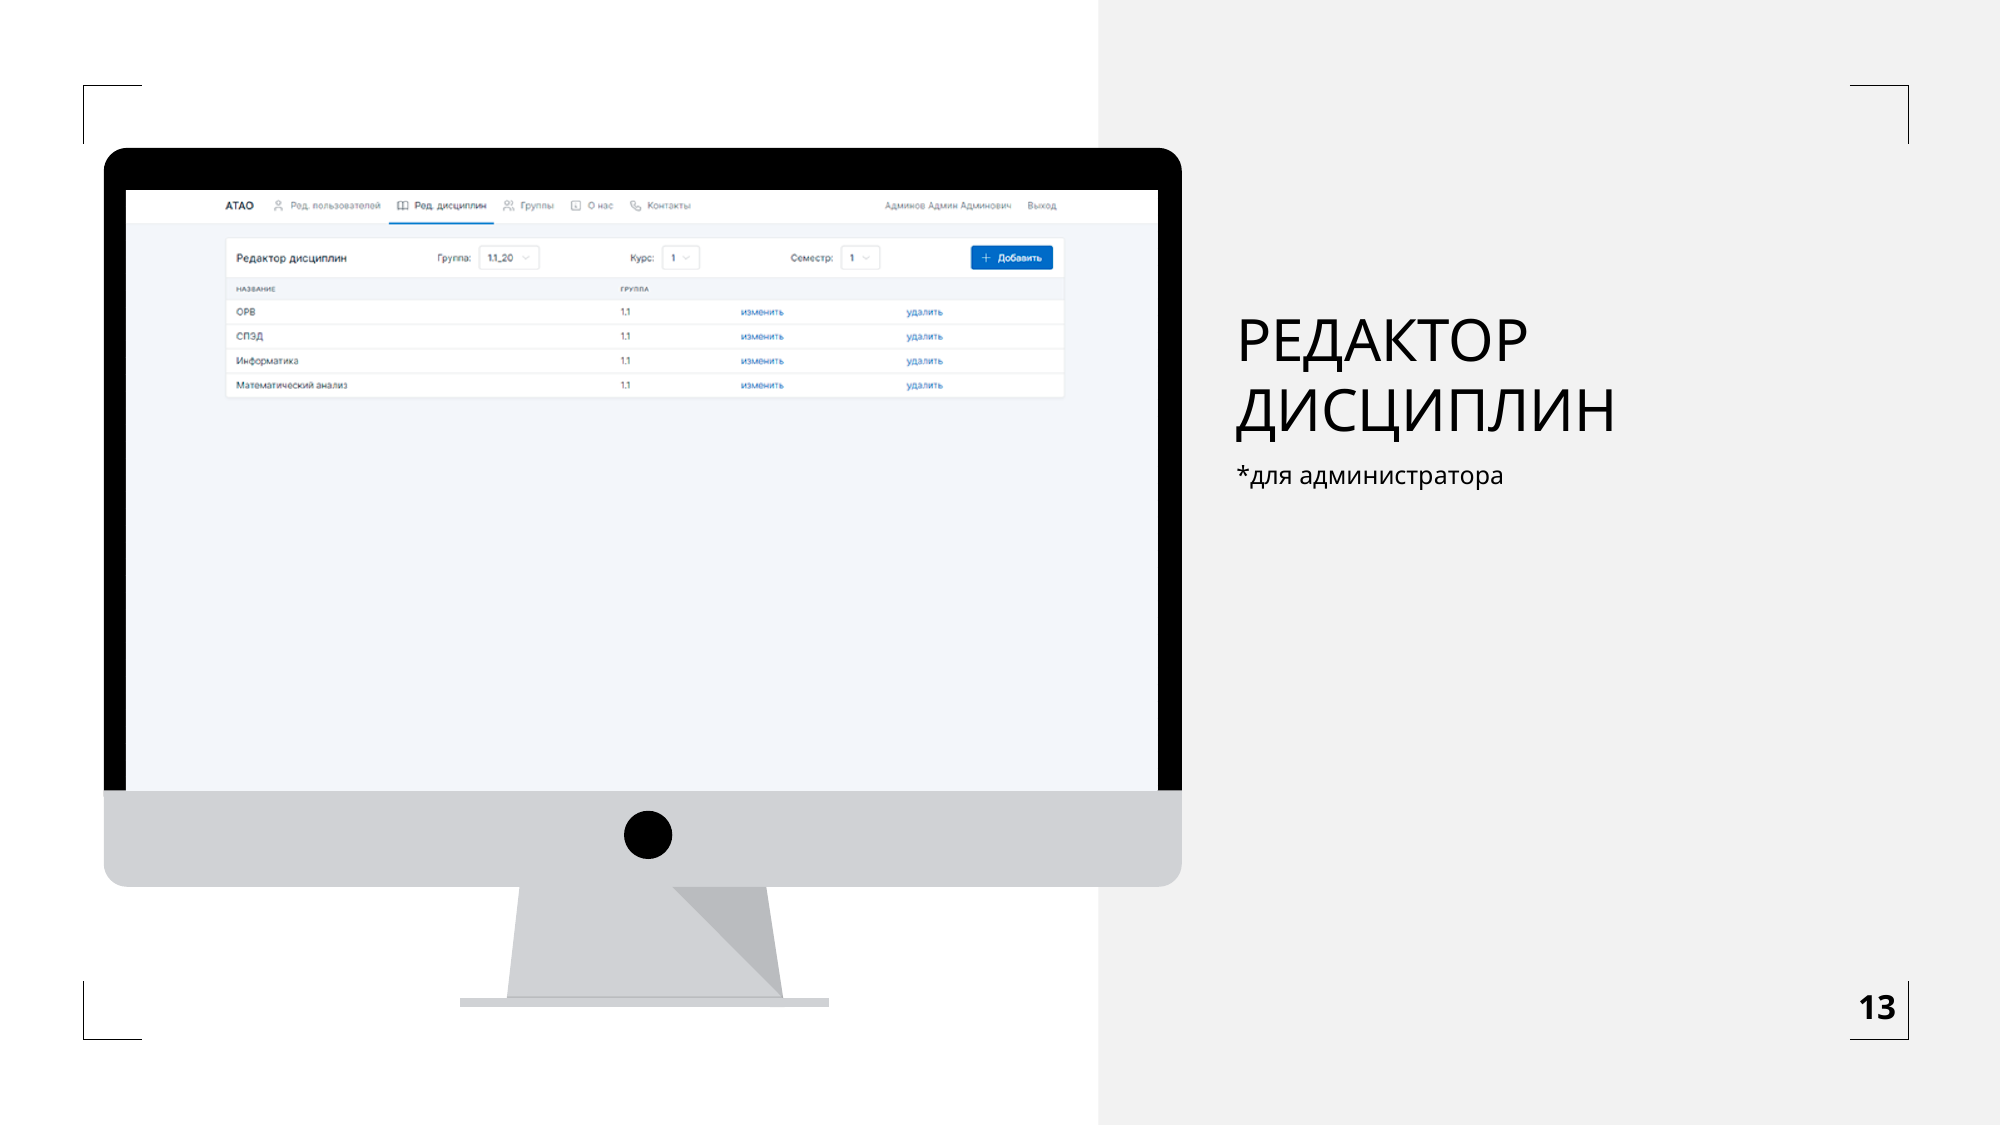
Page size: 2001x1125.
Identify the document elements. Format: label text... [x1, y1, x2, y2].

text_box РЕДАКТОР ДИСЦИПЛИН [1221, 295, 1978, 451]
text_box 13 [1373, 978, 2000, 1034]
text_box *для администратора [1221, 452, 1720, 498]
picture [125, 190, 1158, 791]
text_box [103, 147, 1182, 1008]
